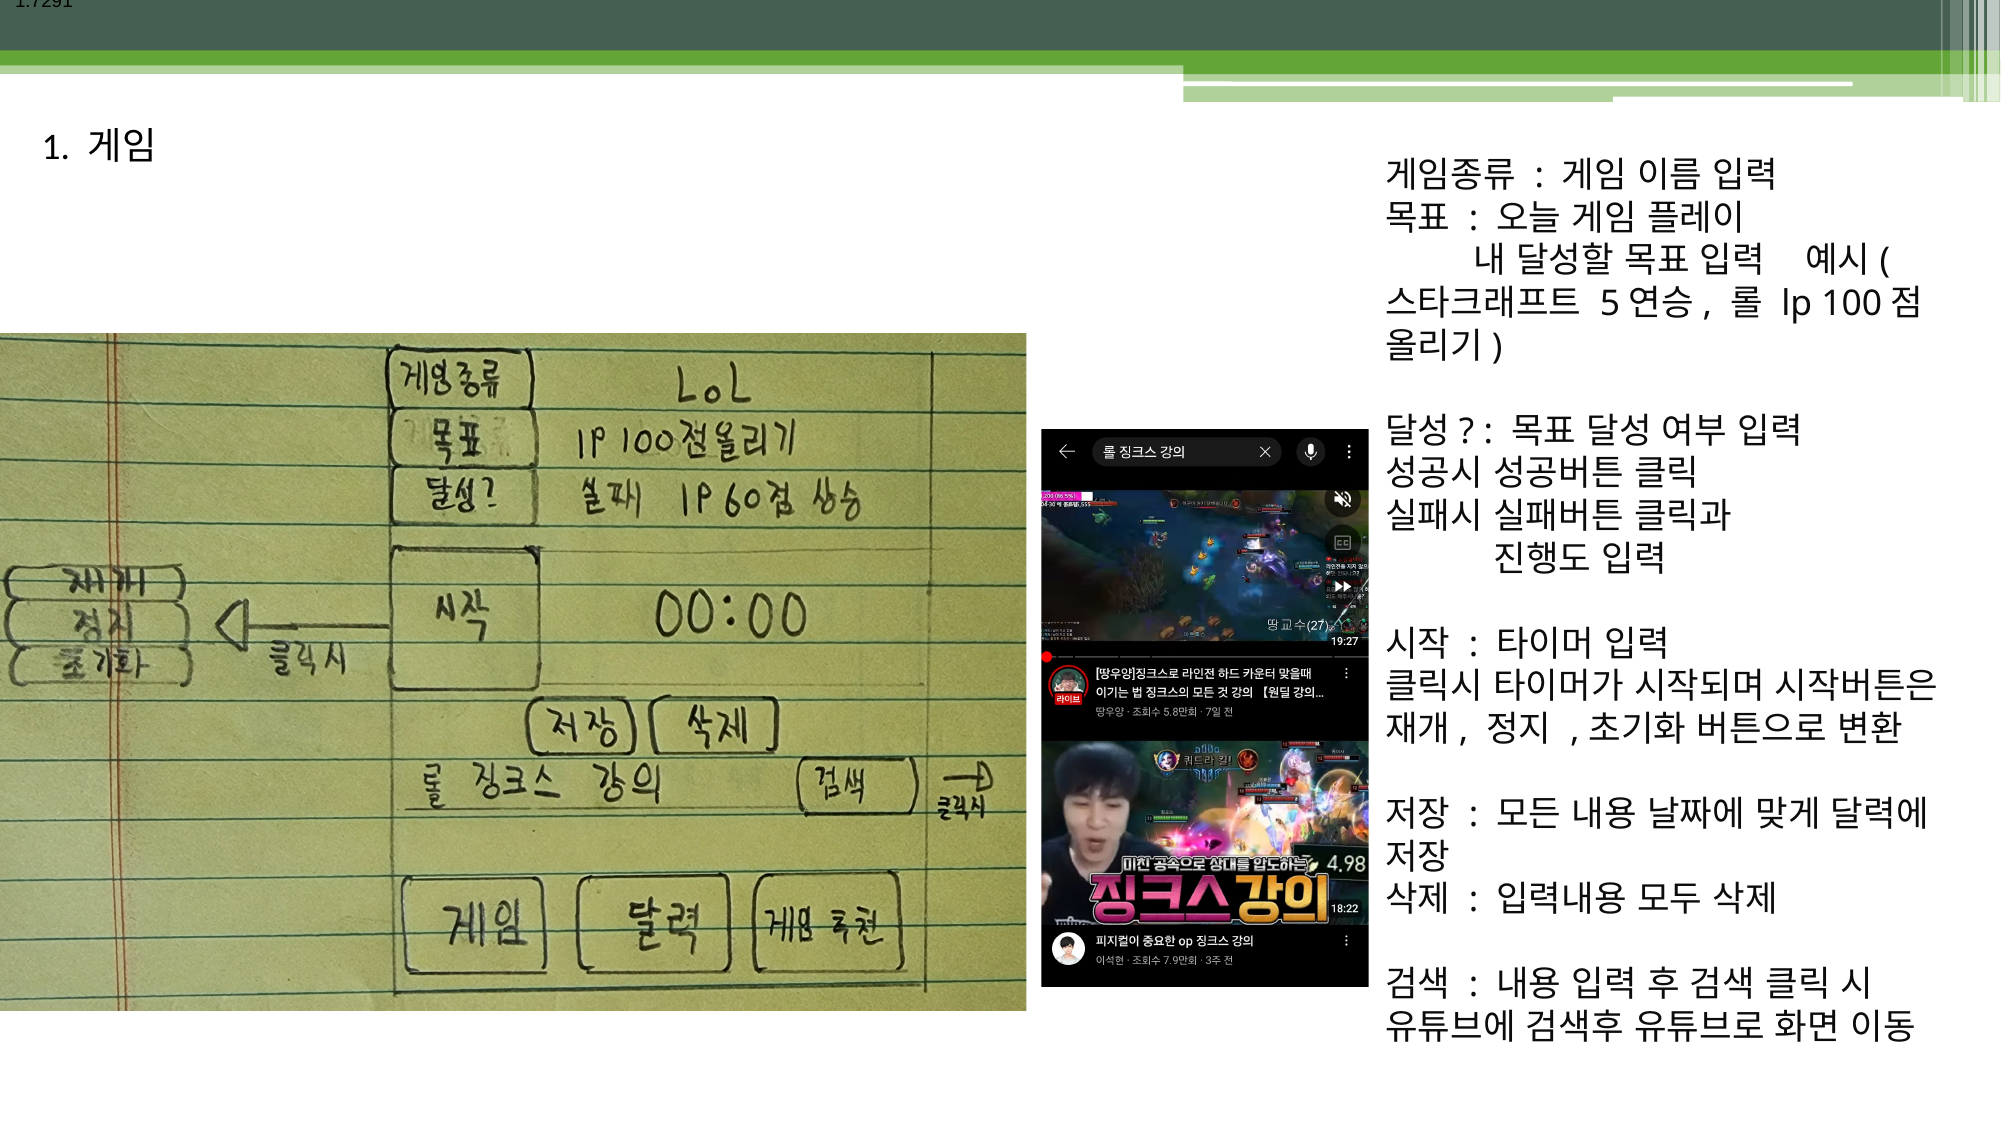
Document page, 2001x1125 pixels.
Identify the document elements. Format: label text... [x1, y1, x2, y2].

text_box 1. 게임 [26, 114, 1933, 175]
picture [0, 333, 1027, 1011]
text_box 게임종류 : 게임 이름 입력 목표 : 오늘 게임 플레이 내 달성할 목표 입력 예시( 스타크래프트 5연승, 롤 lp 100점 올리기) 달성? : 목표 달성 여부 입력 성공시 성공버튼 클릭 실패시 실패버튼 클릭과 진행도 입력 시작 : 타이머 입력 클릭시 타이머가 시작되며 시작버튼은 재개, 정지 ,초기화 버튼으로 변환 저장 : 모든 내용 날짜에 맞게 달력에 저장 삭제 : 입력내용 모두 삭제 검색 : 내용 입력 후 검색 클릭 시 유튜브에 검색후 유튜브로 화면 이동 [1352, 144, 2000, 1102]
picture [1040, 429, 1369, 987]
text_box 1.7291 [0, 0, 2000, 19]
